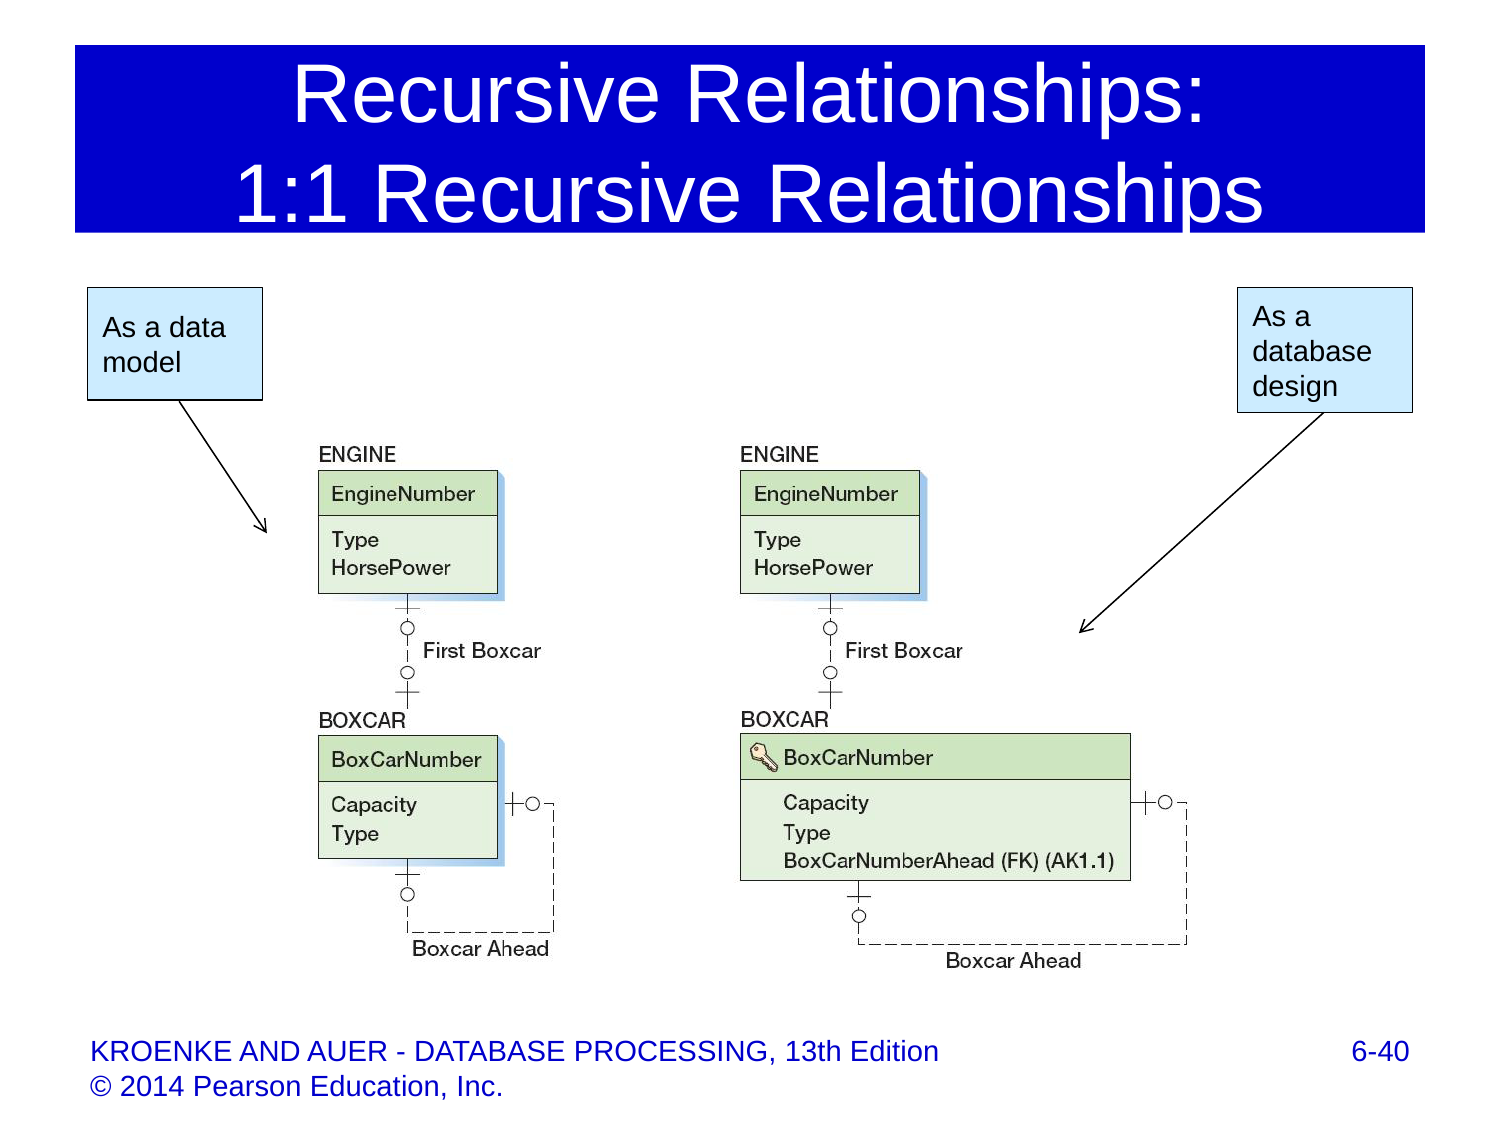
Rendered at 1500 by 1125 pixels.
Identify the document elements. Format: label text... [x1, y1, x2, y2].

title Recursive Relationships: 1:1 Recursive Relationships [75, 45, 1425, 233]
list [274, 426, 1246, 976]
text_box As a data model [85, 285, 267, 534]
text_box As a database design [1235, 285, 1415, 483]
footer KROENKE AND AUER - DATABASE PROCESSING, 13th Edition © 2014 Pearson Education, Inc. [74, 1024, 976, 1104]
slide_number 6-40 [1074, 1024, 1426, 1103]
